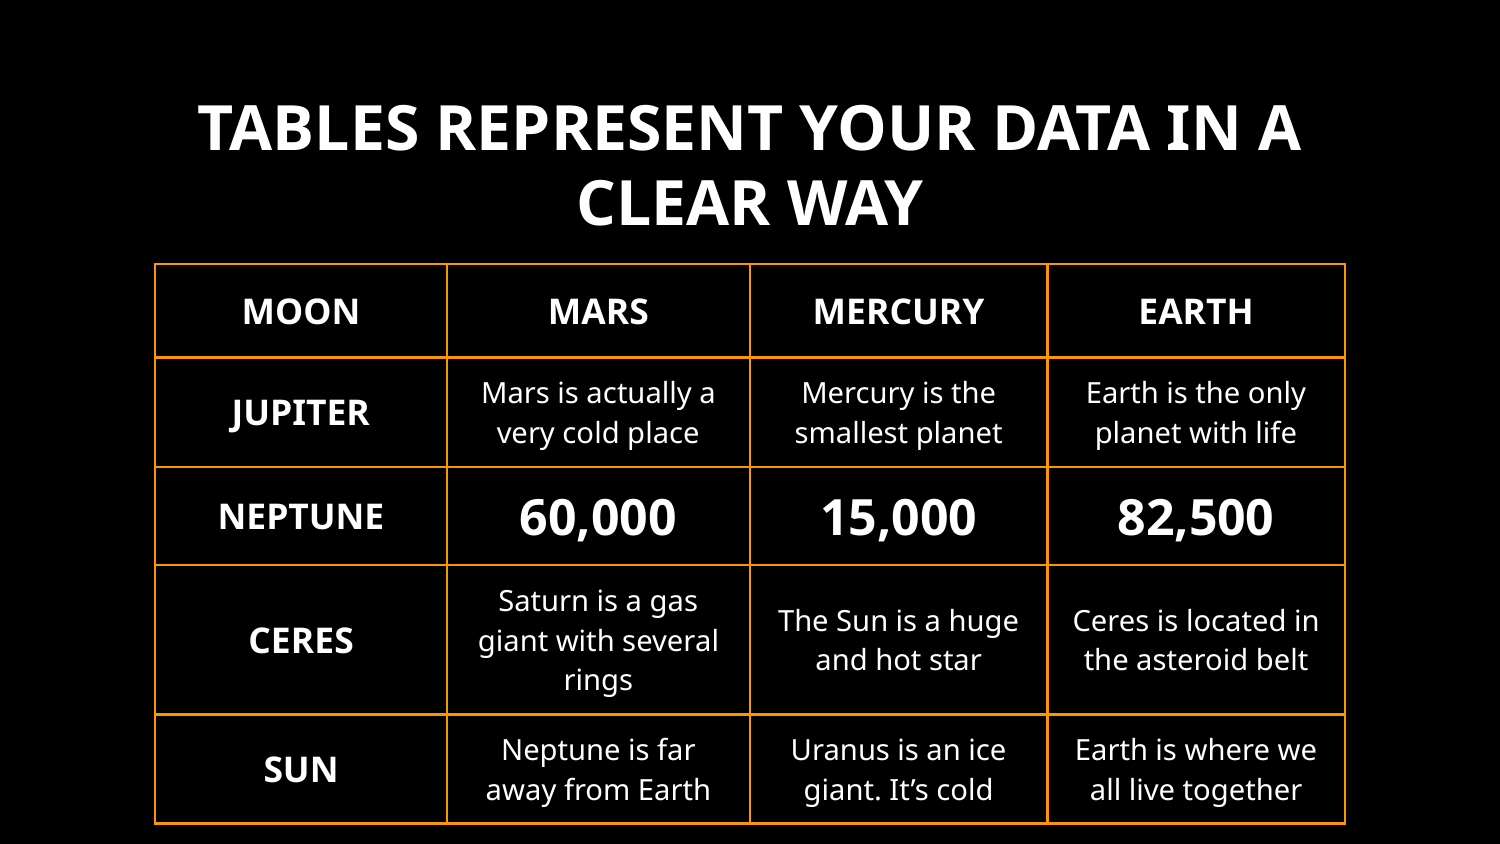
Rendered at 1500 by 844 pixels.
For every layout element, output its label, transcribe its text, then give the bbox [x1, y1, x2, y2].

table_cell 82,500 [1049, 468, 1344, 564]
table_cell Saturn is a gas giant with several rings [448, 566, 749, 713]
table_cell SUN [156, 716, 446, 822]
table_cell Earth is where we all live together [1049, 716, 1344, 822]
table_cell 15,000 [751, 468, 1046, 564]
table_cell Neptune is far away from Earth [448, 716, 749, 822]
table_header MERCURY [751, 265, 1046, 356]
table_header EARTH [1049, 265, 1344, 356]
table_cell Mercury is the smallest planet [751, 359, 1046, 466]
picture [1156, 761, 1500, 844]
table_cell Uranus is an ice giant. It’s cold [751, 716, 1046, 822]
table_cell NEPTUNE [156, 468, 446, 564]
table_cell CERES [156, 566, 446, 713]
table_header MOON [156, 265, 446, 356]
table_cell Ceres is located in the asteroid belt [1049, 566, 1344, 713]
table_cell Earth is the only planet with life [1049, 359, 1344, 466]
table_cell JUPITER [156, 359, 446, 466]
table_cell 60,000 [448, 468, 749, 564]
table_header MARS [448, 265, 749, 356]
table_cell The Sun is a huge and hot star [751, 566, 1046, 713]
table_cell Mars is actually a very cold place [448, 359, 749, 466]
title TABLES REPRESENT YOUR DATA IN A CLEAR WAY [118, 72, 1382, 239]
